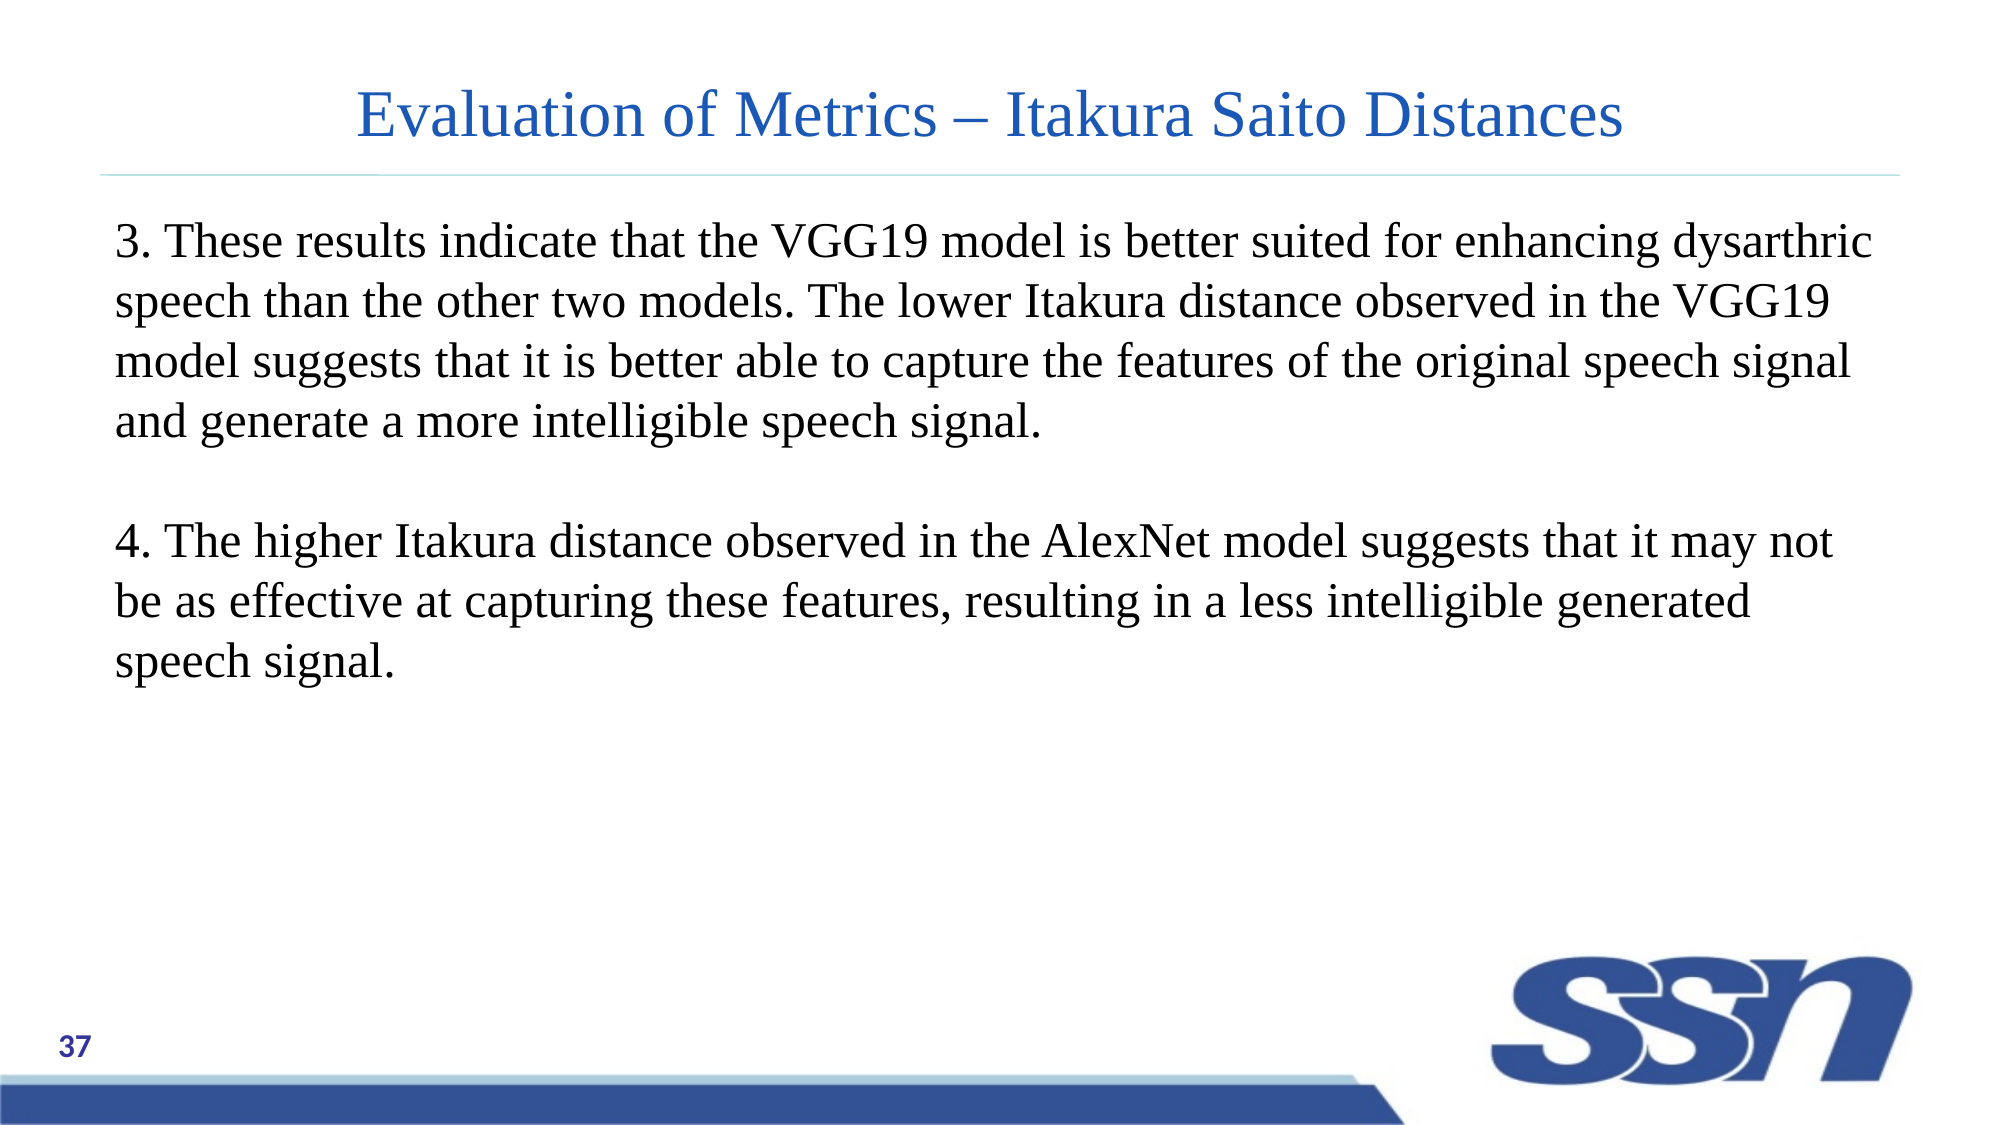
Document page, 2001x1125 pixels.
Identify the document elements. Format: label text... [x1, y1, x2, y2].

list 3. These results indicate that the VGG19 model is better suited for enhancing dysarthric speech than the other two models. The lower Itakura distance observed in the VGG19 model suggests that it is better able to capture the features of the original speech signal and generate a more intelligible speech signal. 4. The higher Itakura distance observed in the AlexNet model suggests that it may not be as effective at capturing these features, resulting in a less intelligible generated speech signal. [99, 200, 1900, 1005]
picture [0, 913, 2000, 1125]
title Evaluation of Metrics – Itakura Saito Distances [99, 45, 1900, 175]
